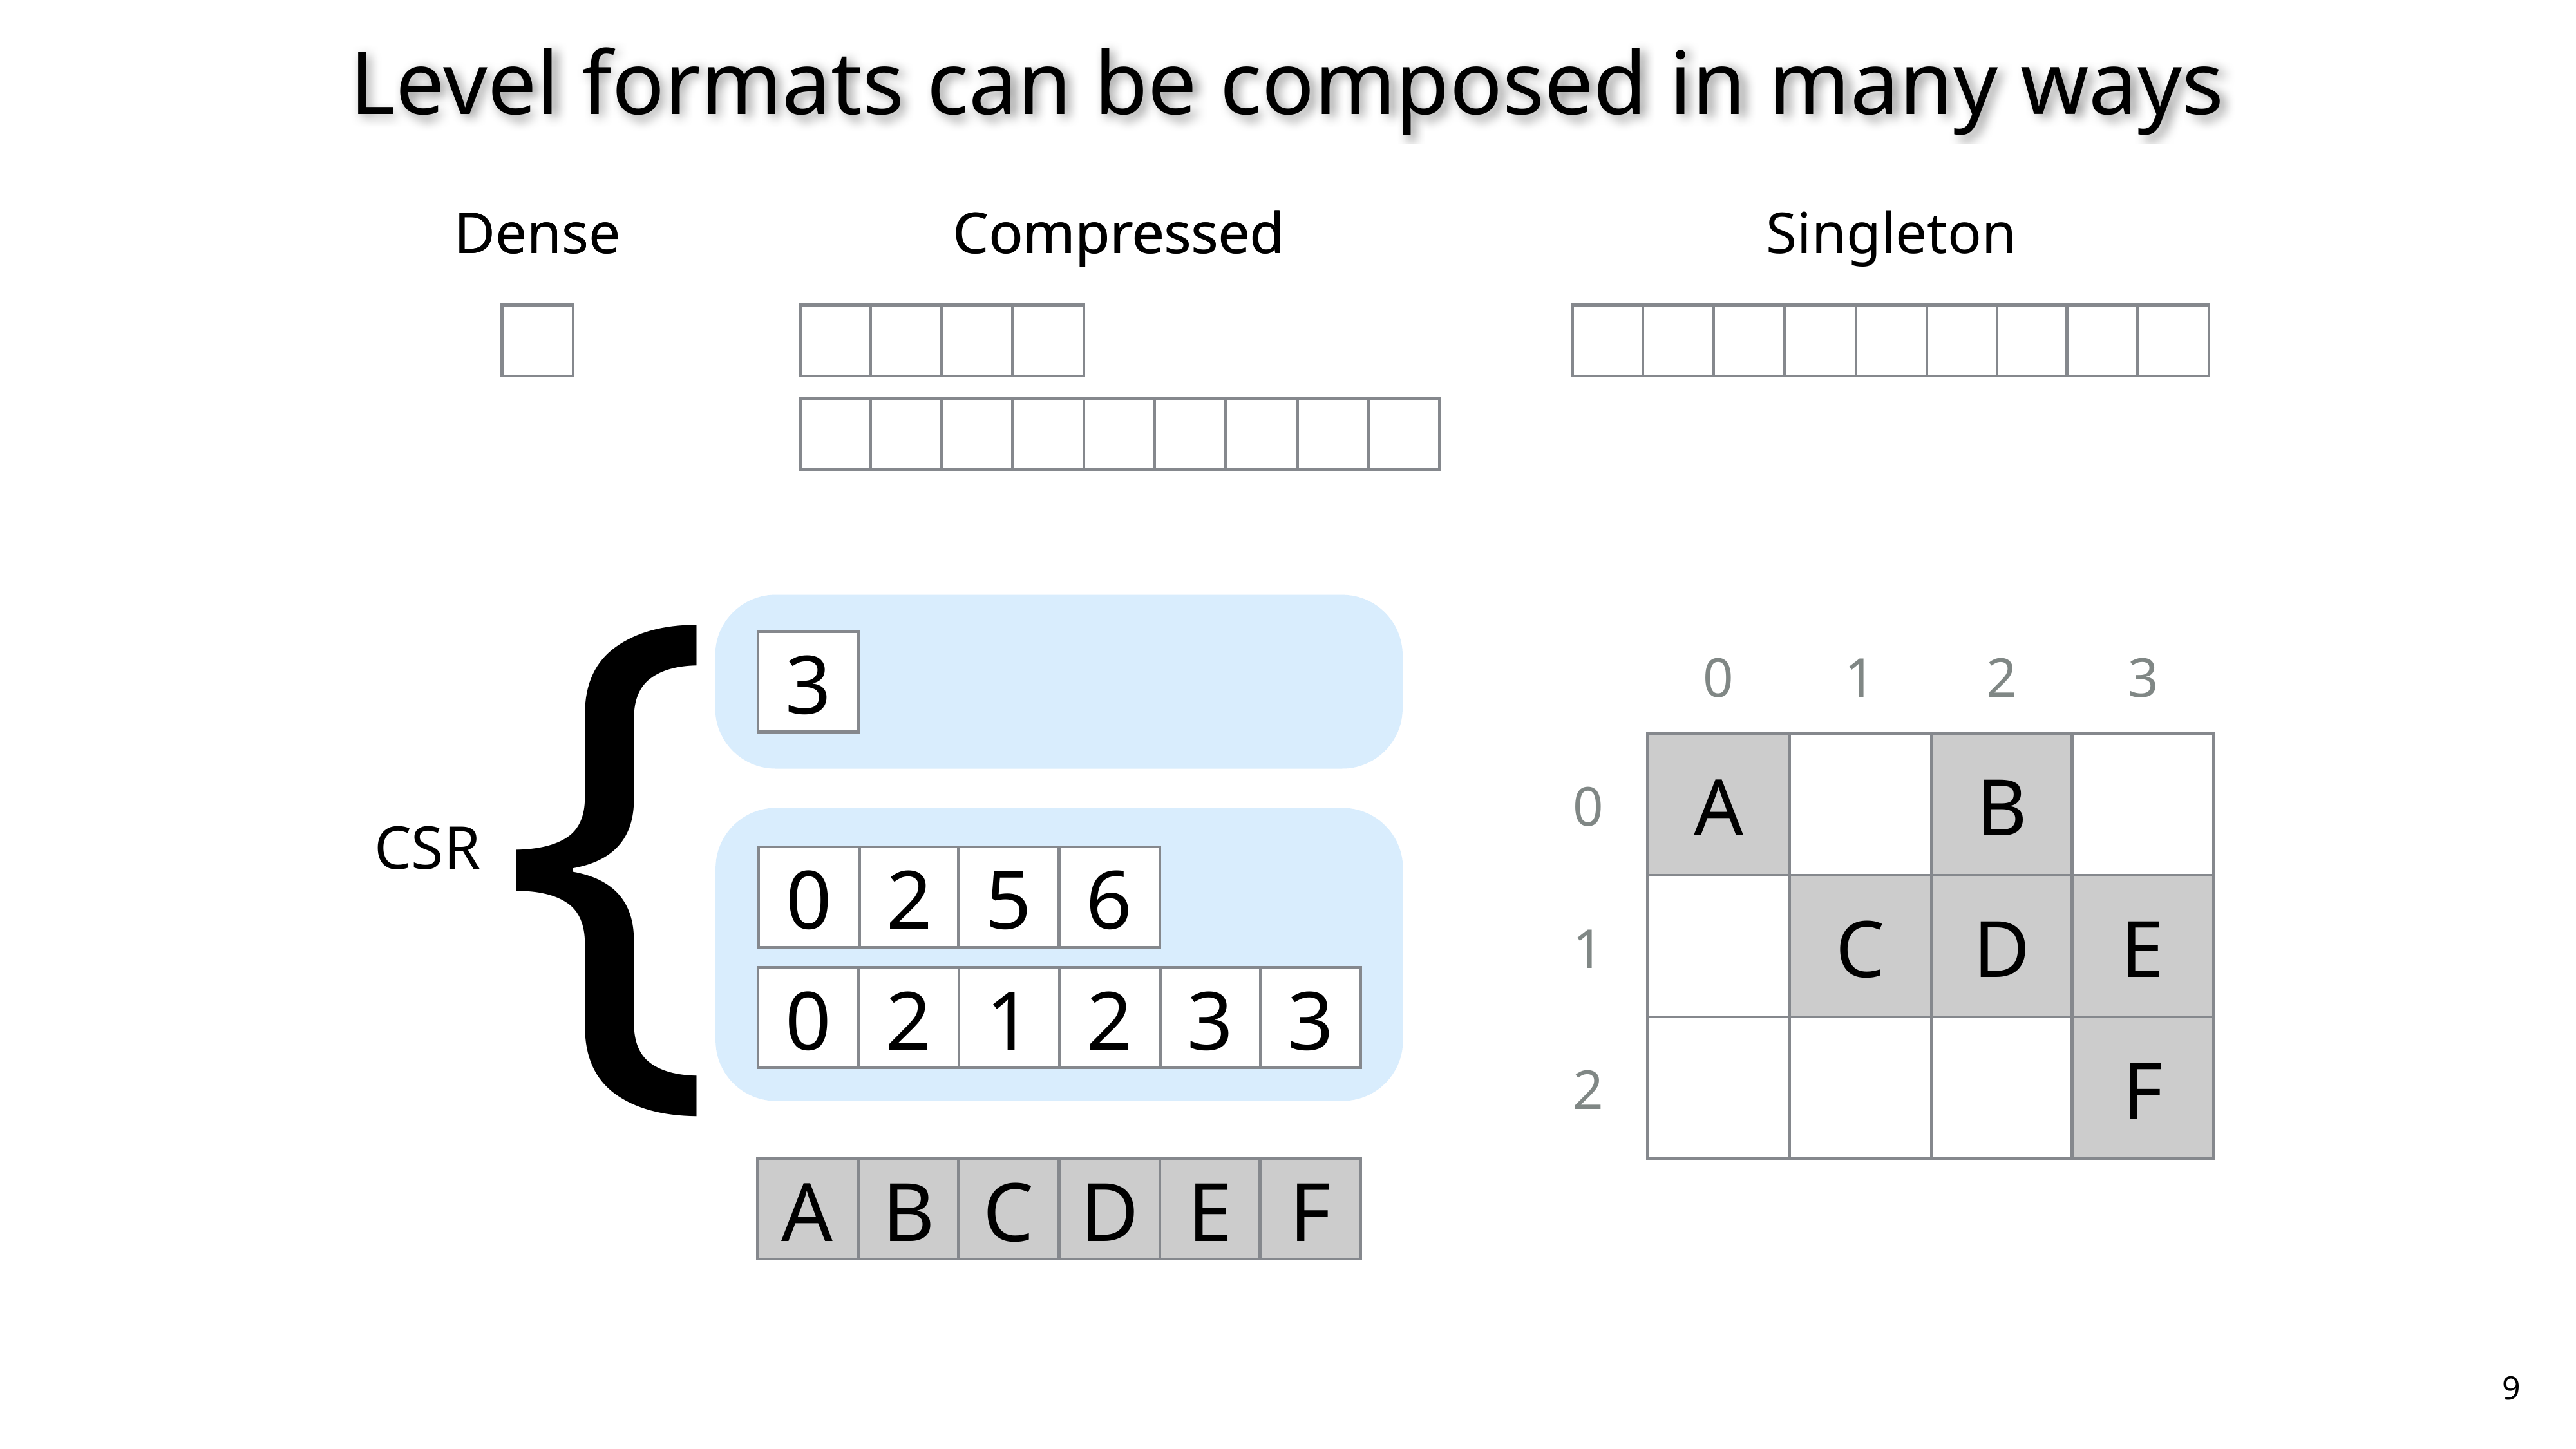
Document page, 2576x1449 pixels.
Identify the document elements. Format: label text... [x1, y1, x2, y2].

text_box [800, 398, 1440, 470]
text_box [757, 1158, 1361, 1260]
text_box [715, 594, 1403, 769]
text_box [800, 305, 1084, 377]
title Level formats can be composed in many ways [26, 26, 2550, 118]
text_box Compressed [948, 191, 1291, 270]
text_box [502, 305, 573, 376]
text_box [1560, 639, 2214, 1159]
text_box Singleton [1761, 191, 2022, 270]
text_box CSR [368, 804, 486, 886]
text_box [715, 808, 1403, 1101]
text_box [1573, 305, 2210, 377]
text_box { [495, 459, 721, 1146]
slide_number 9 [2486, 1361, 2535, 1413]
text_box Dense [449, 191, 627, 270]
